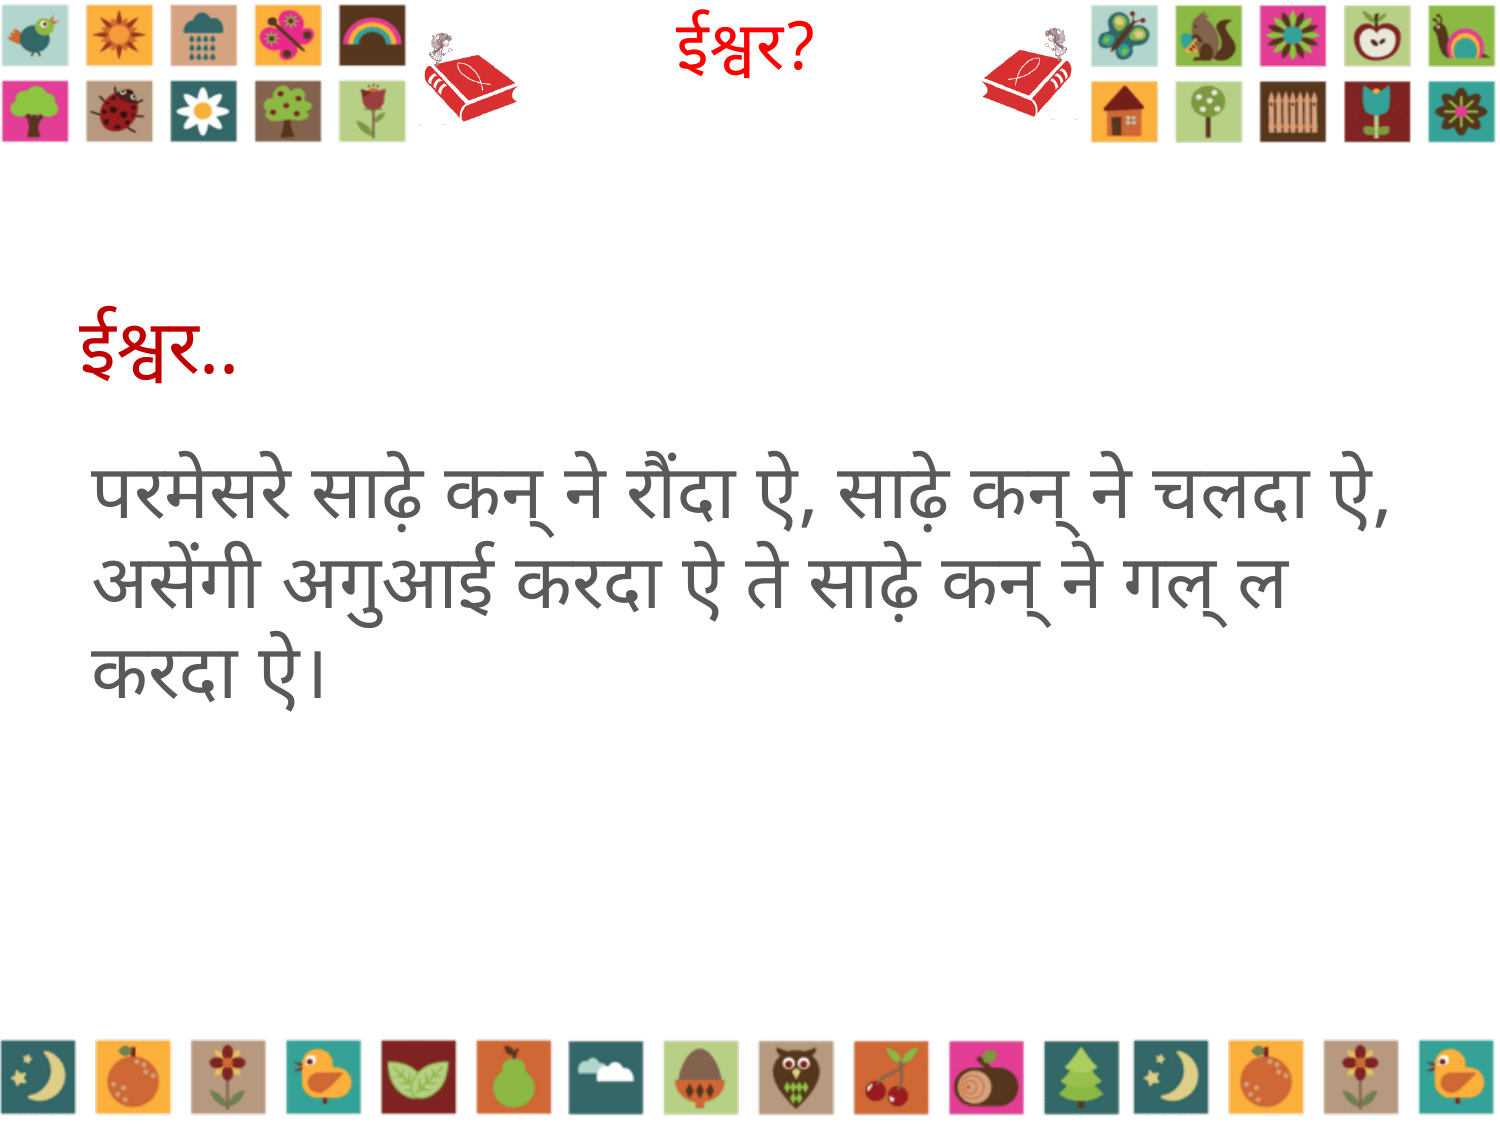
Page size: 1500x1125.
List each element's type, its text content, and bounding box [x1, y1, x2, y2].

text_box ईश्वर? [414, 0, 1080, 91]
text_box परमेसरे साढ़े कन् ने रौंदा ऐ, साढ़े कन् ने चलदा ऐ, असेंगी अगुआई करदा ऐ ते साढ़े कन् ने गल् ल करदा ऐ। [76, 436, 1424, 722]
picture [0, 3, 550, 150]
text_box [0, 1028, 1500, 1118]
picture [950, 3, 1500, 150]
text_box ईश्वर.. [64, 290, 1412, 396]
